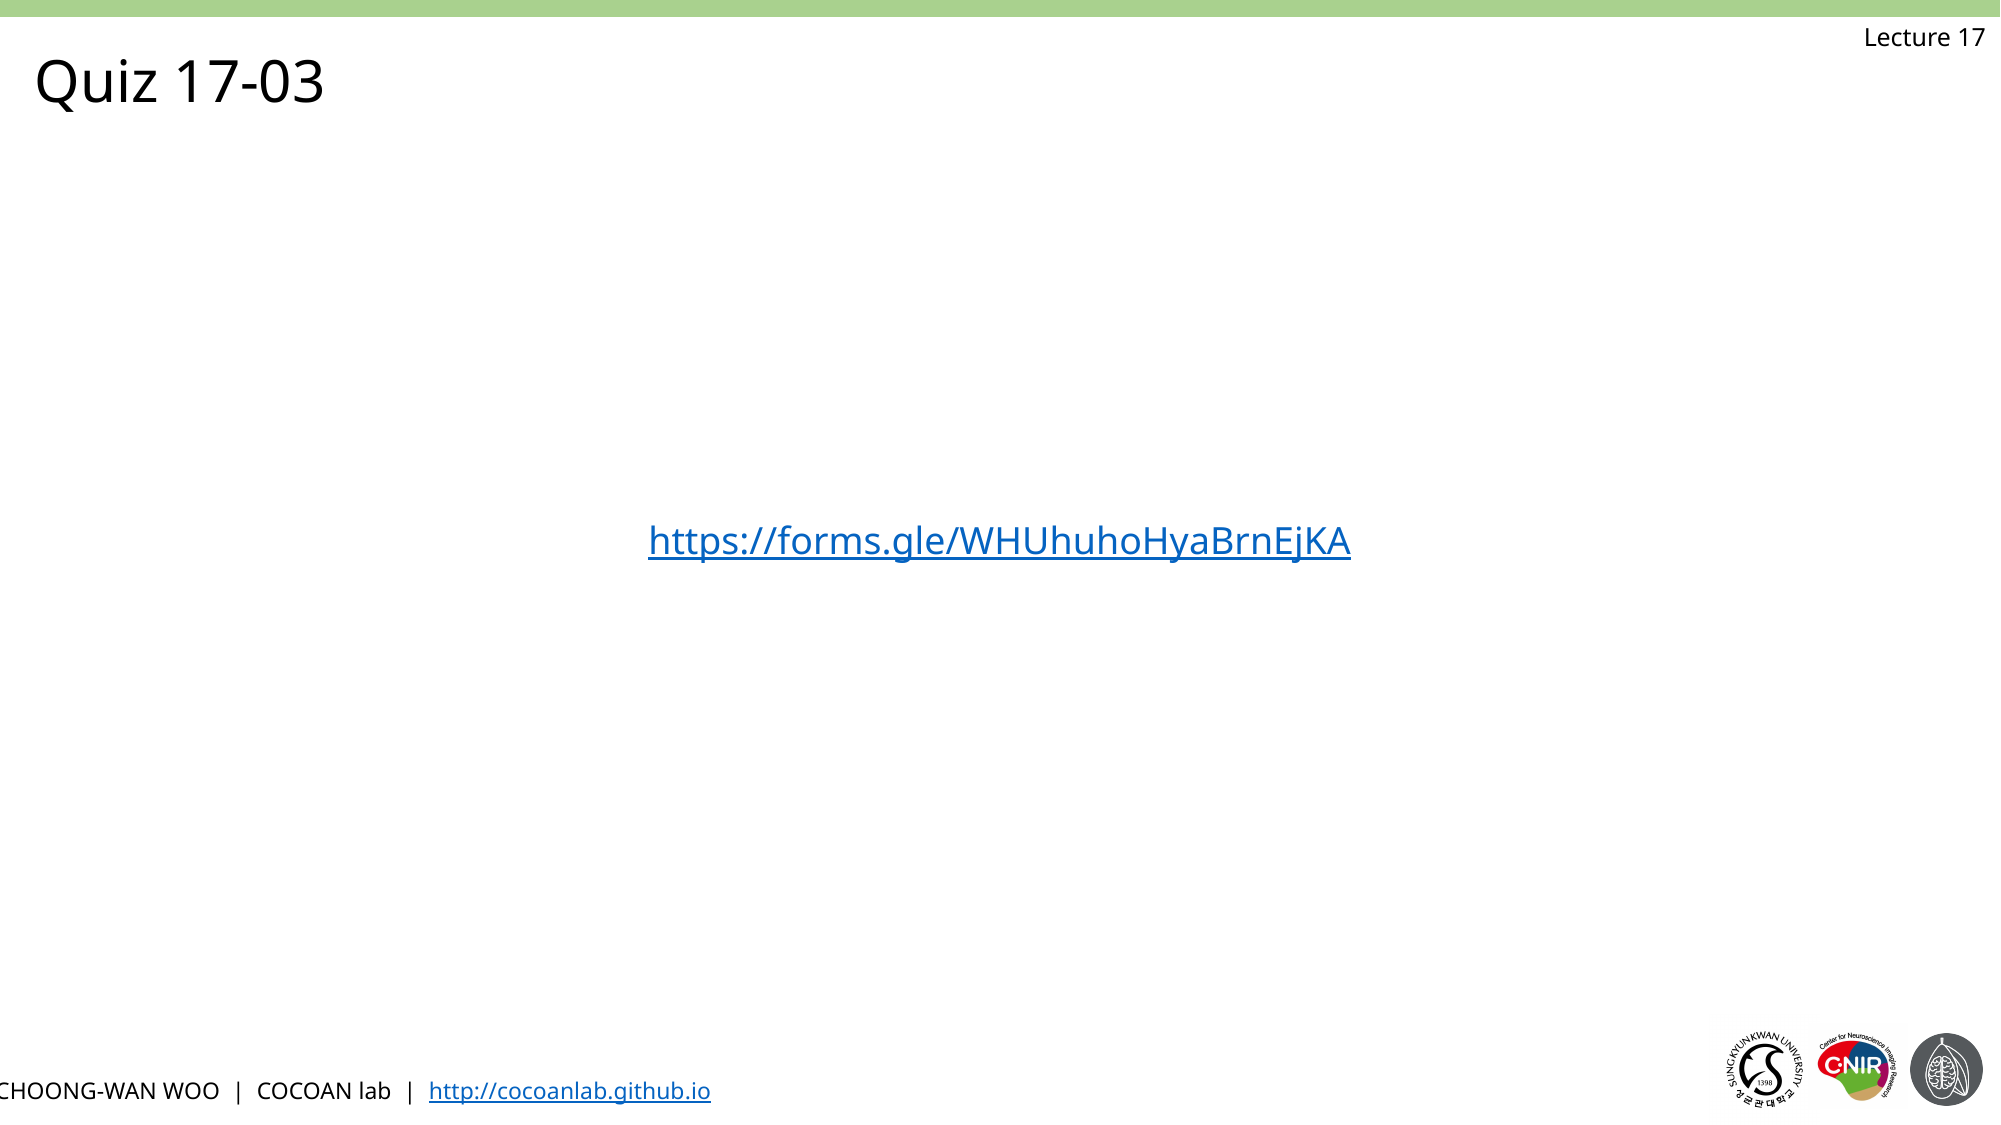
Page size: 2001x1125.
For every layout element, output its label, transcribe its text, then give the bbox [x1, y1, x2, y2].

text_box Lecture 17 [1623, 13, 2000, 59]
text_box Quiz 17-03 [19, 36, 341, 122]
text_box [1709, 1014, 1983, 1125]
text_box [0, 0, 2000, 18]
text_box CHOONG-WAN WOO | COCOAN lab | http://cocoanlab.github.io [0, 1069, 727, 1116]
text_box https://forms.gle/WHUhuhoHyaBrnEjKA [633, 509, 1367, 621]
